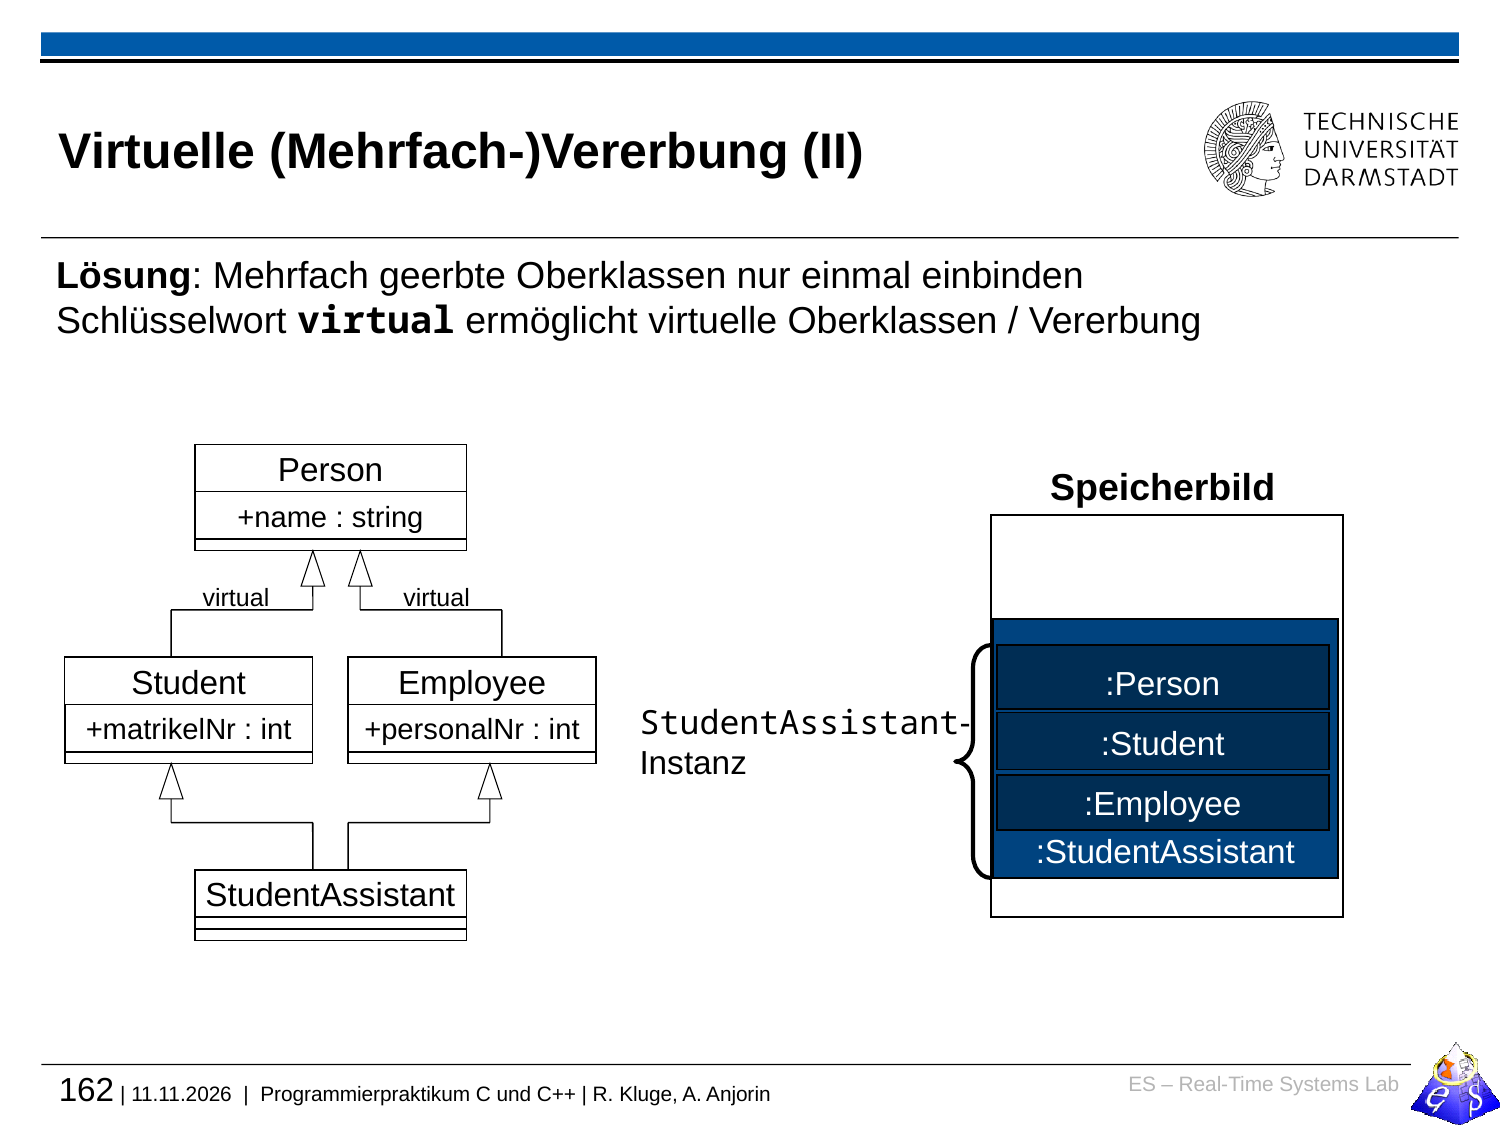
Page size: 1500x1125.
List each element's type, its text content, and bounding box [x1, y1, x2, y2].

picture [1411, 1041, 1500, 1125]
picture [1187, 84, 1483, 214]
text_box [636, 459, 1344, 918]
text_box Lösung: Mehrfach geerbte Oberklassen nur einmal einbinden Schlüsselwort virtual ermöglicht virtuelle Oberklassen / Vererbung [41, 243, 1459, 386]
title Virtuelle (Mehrfach-)Vererbung (II) [58, 80, 1187, 218]
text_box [64, 444, 597, 941]
